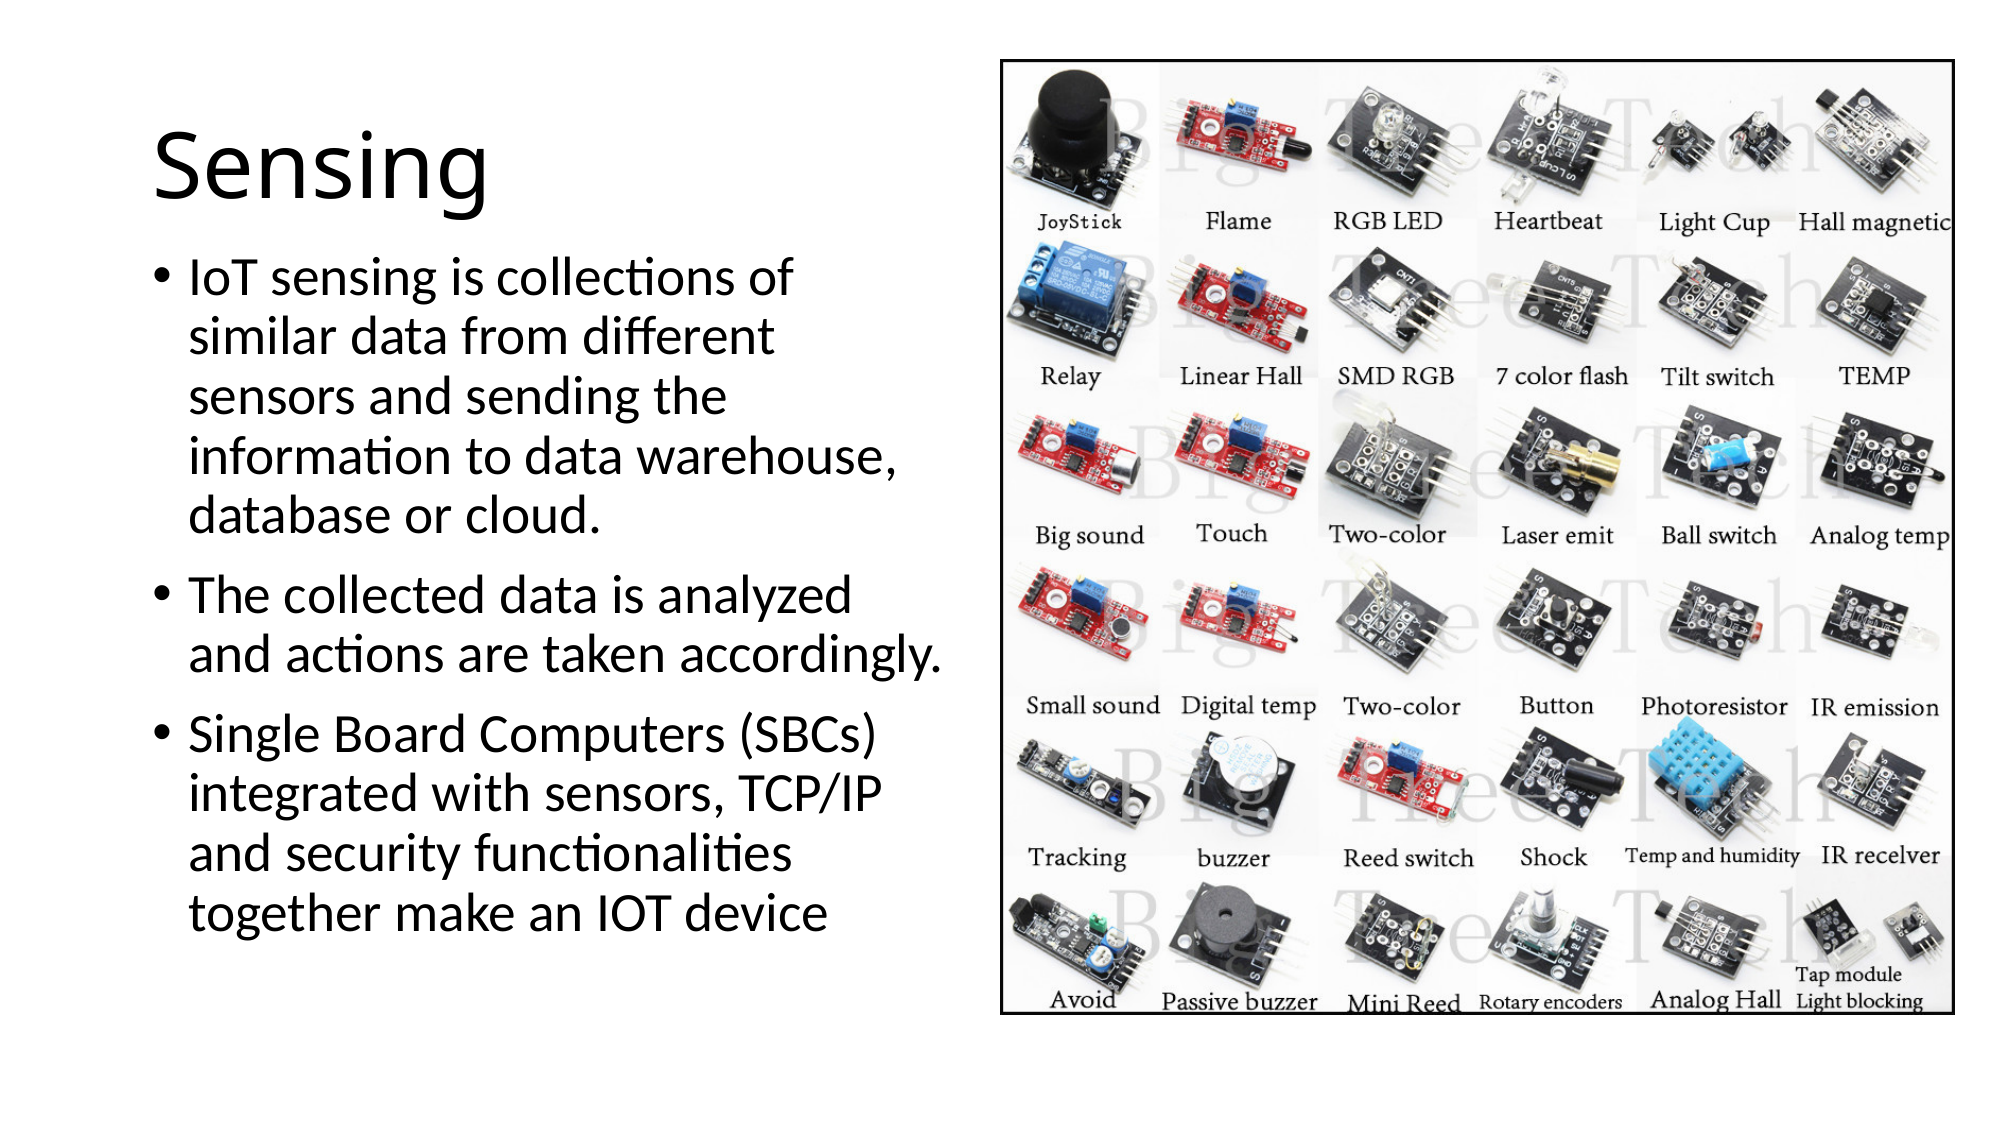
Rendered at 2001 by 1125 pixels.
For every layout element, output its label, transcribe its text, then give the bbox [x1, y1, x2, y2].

picture [1000, 59, 1955, 1015]
list IoT sensing is collections of similar data from different sensors and sending the information to data warehouse, database or cloud. The collected data is analyzed and actions are taken accordingly. Single Board Computers (SBCs) integrated with sensors, TCP/IP and security functionalities together make an IOT device [137, 239, 965, 1014]
title Sensing [137, 59, 1000, 278]
